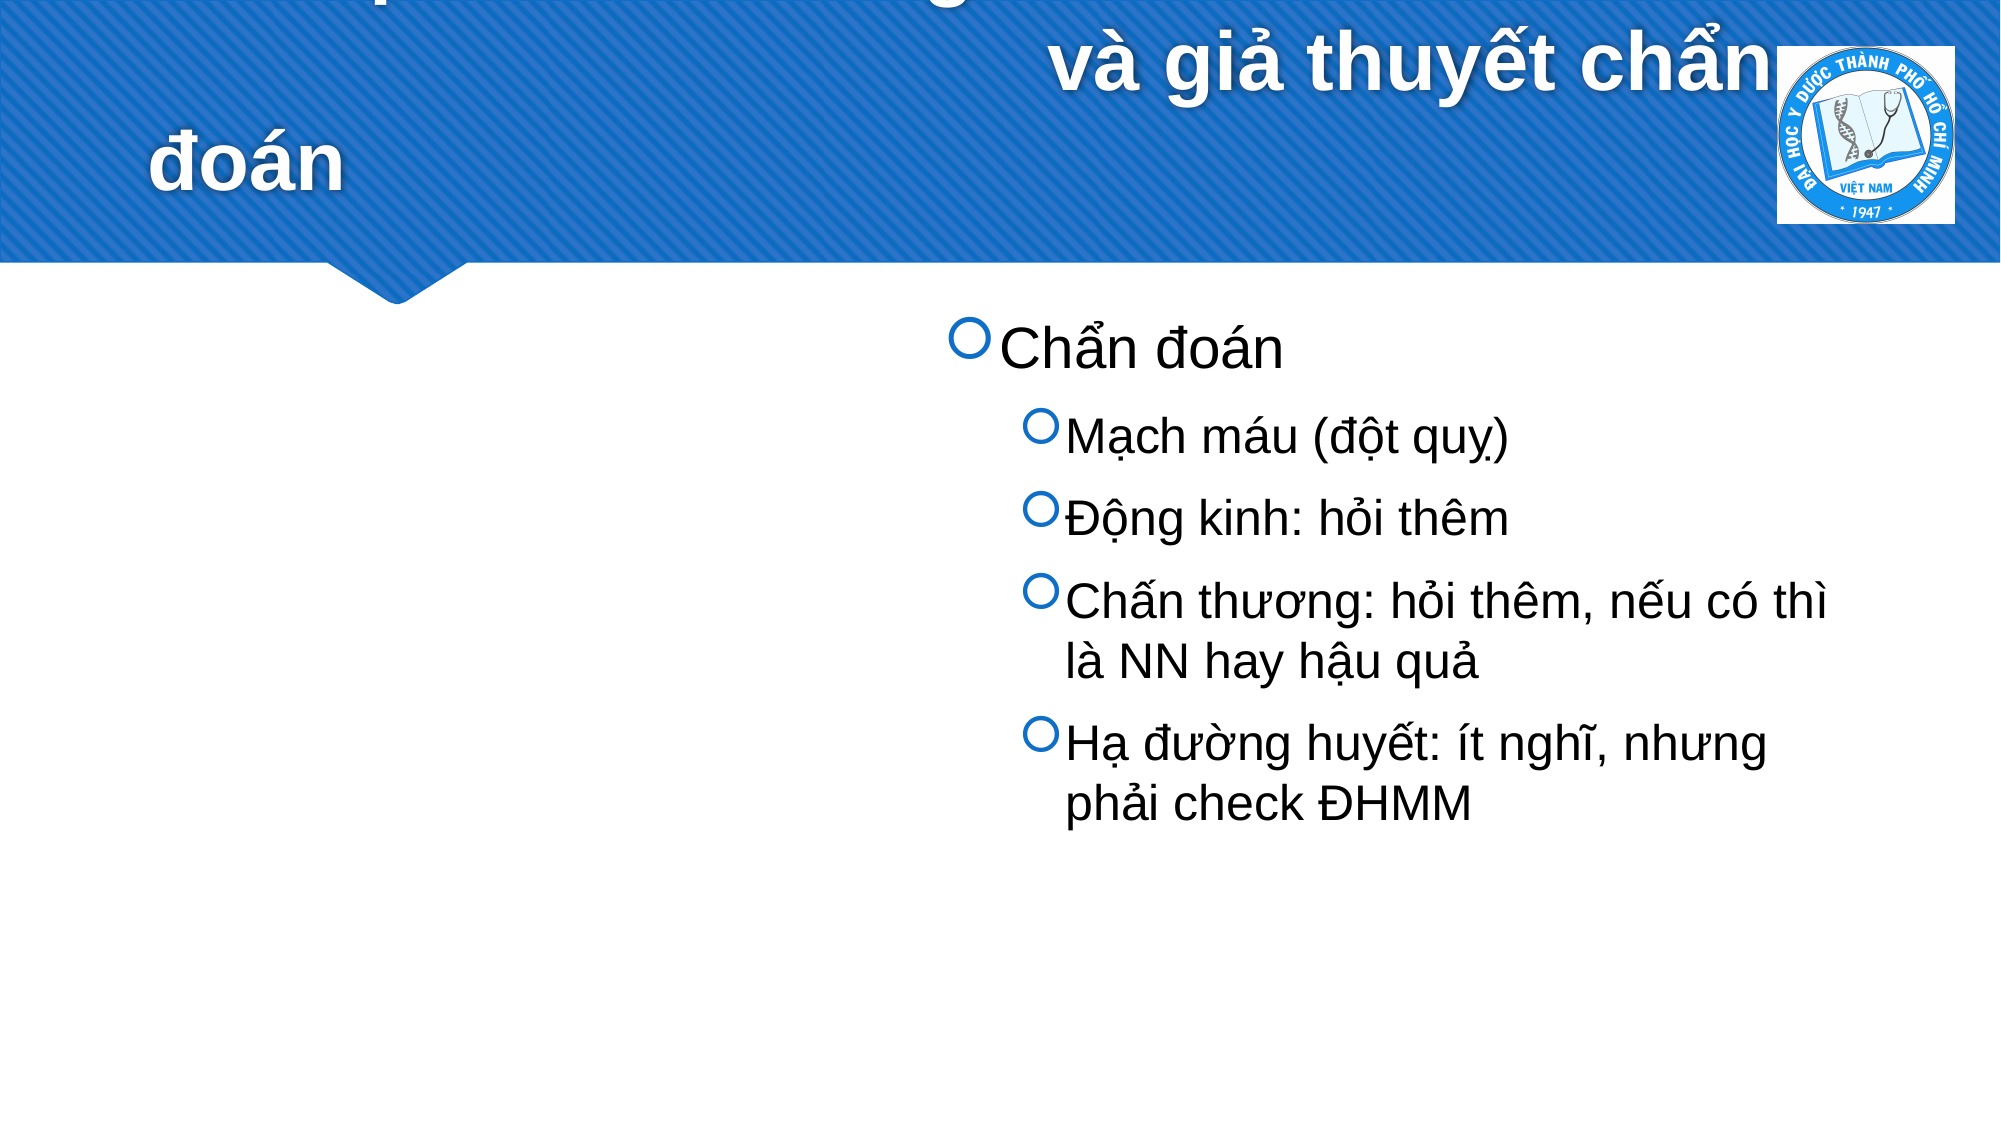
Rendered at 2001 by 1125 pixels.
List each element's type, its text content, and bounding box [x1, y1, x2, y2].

list Chẩn đoán Mạch máu (đột quỵ) Động kinh: hỏi thêm Chấn thương: hỏi thêm, nếu có thì là NN hay hậu quả Hạ đường huyết: ít nghĩ, nhưng phải check ĐHMM [928, 303, 1868, 1032]
title Các vị trí tổn thương và giả thuyết chẩn đoán [132, 55, 1868, 215]
picture [1777, 46, 1955, 224]
